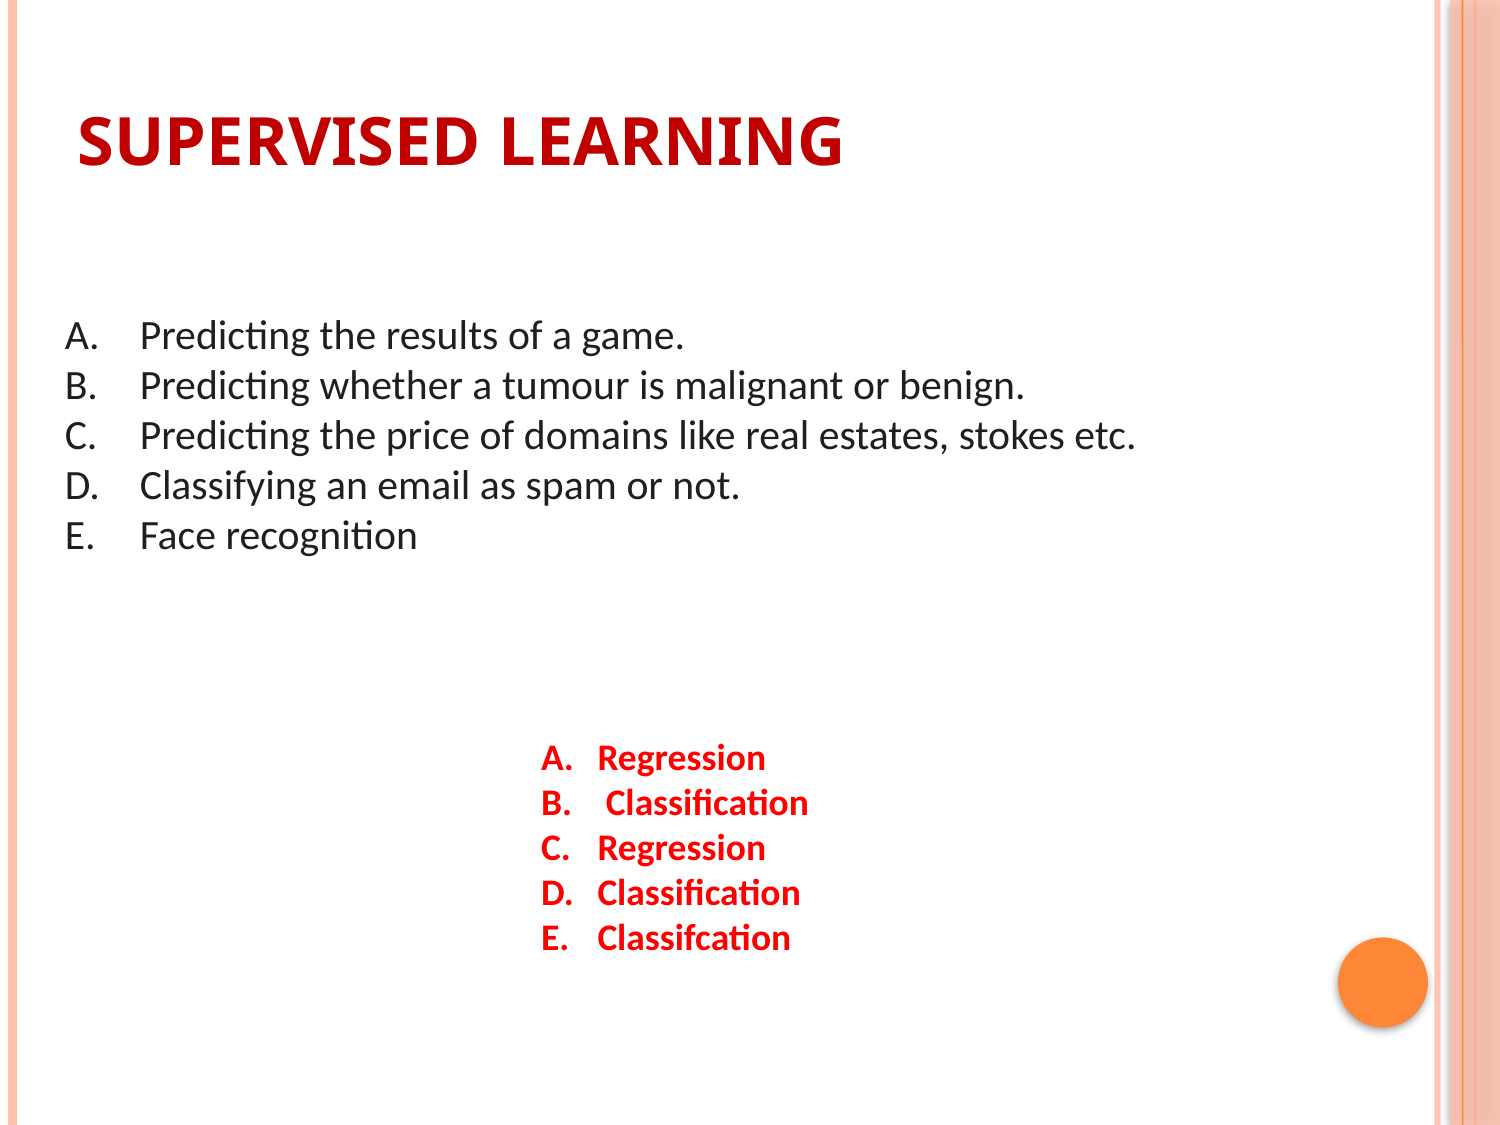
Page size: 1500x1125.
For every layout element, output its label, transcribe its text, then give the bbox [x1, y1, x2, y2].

text_box Predicting the results of a game. Predicting whether a tumour is malignant or benign. Predicting the price of domains like real estates, stokes etc. Classifying an email as spam or not. Face recognition [50, 299, 1375, 565]
title Supervised Learning [62, 0, 1288, 186]
text_box Regression Classification Regression Classification Classifcation [526, 725, 825, 966]
